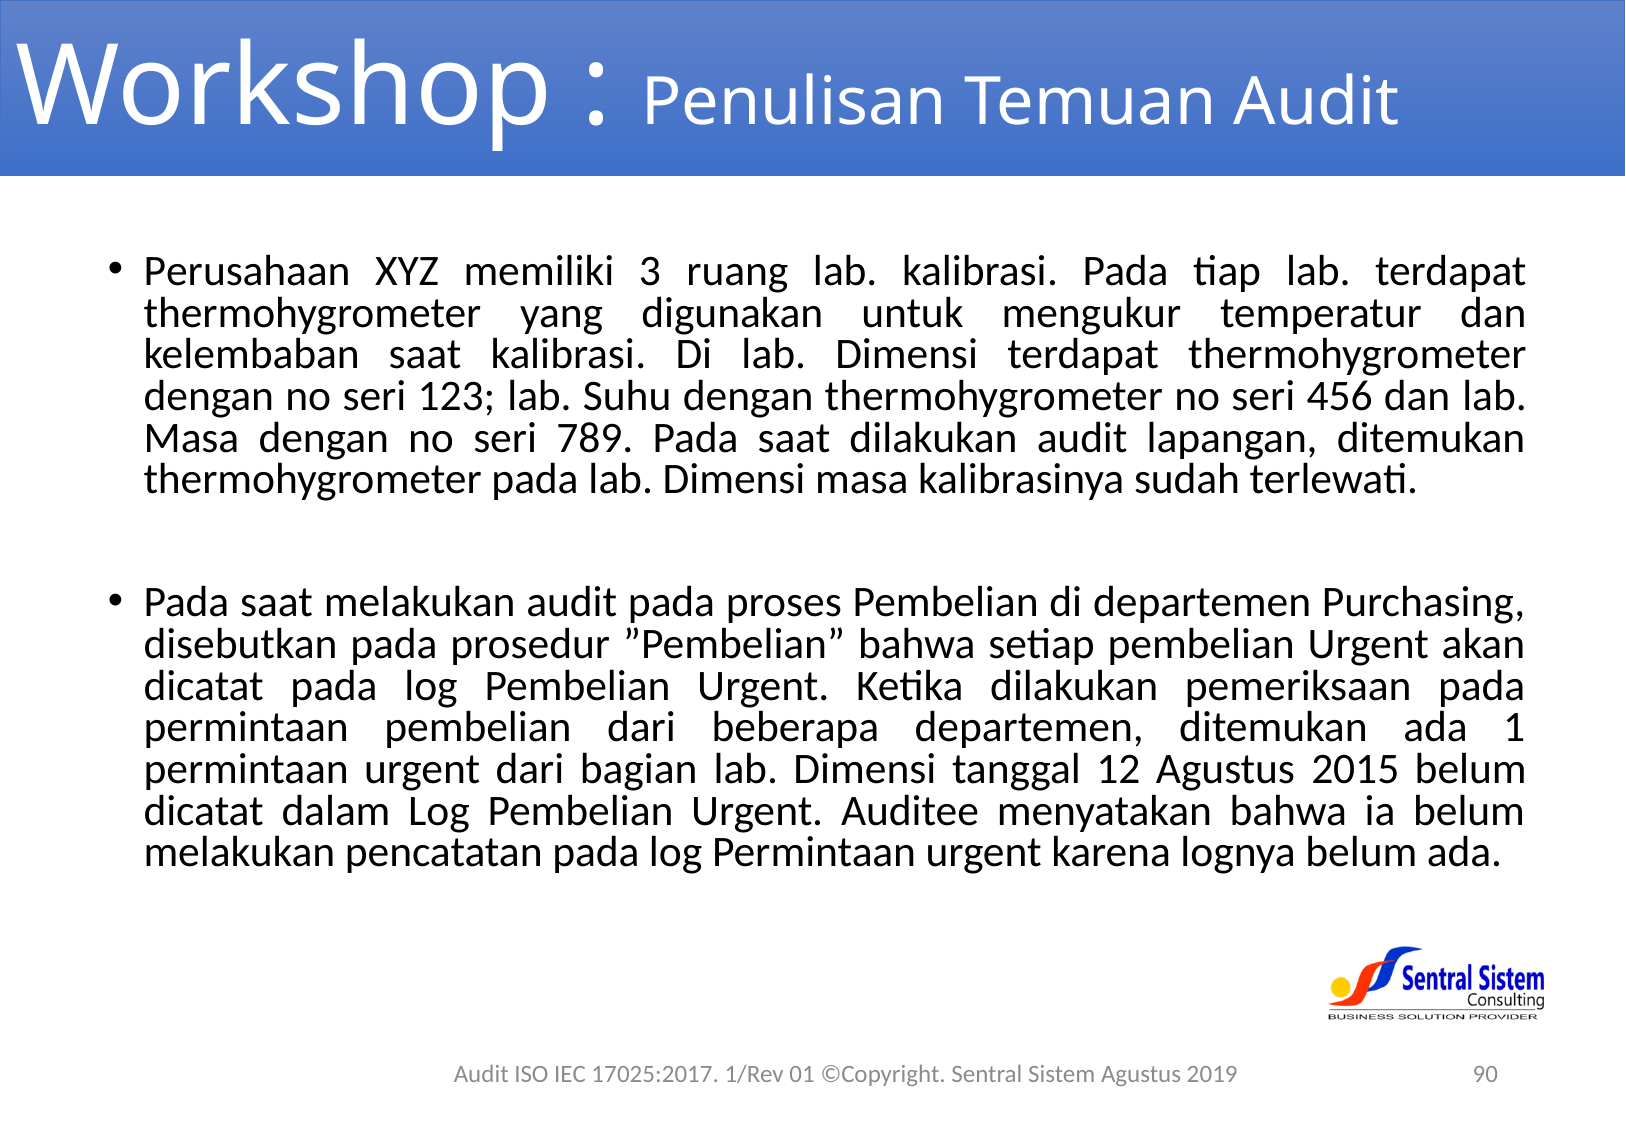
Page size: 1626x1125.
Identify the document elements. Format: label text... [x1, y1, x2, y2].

picture [1328, 946, 1544, 1021]
footer Audit ISO IEC 17025:2017. 1/Rev 01 ©Copyright. Sentral Sistem Agustus 2019 [336, 1042, 1357, 1103]
list Perusahaan XYZ memiliki 3 ruang lab. kalibrasi. Pada tiap lab. terdapat thermohygrometer yang digunakan untuk mengukur temperatur dan kelembaban saat kalibrasi. Di lab. Dimensi terdapat thermohygrometer dengan no seri 123; lab. Suhu dengan thermohygrometer no seri 456 dan lab. Masa dengan no seri 789. Pada saat dilakukan audit lapangan, ditemukan thermohygrometer pada lab. Dimensi masa kalibrasinya sudah terlewati. Pada saat melakukan audit pada proses Pembelian di departemen Purchasing, disebutkan pada prosedur ”Pembelian” bahwa setiap pembelian Urgent akan dicatat pada log Pembelian Urgent. Ketika dilakukan pemeriksaan pada permintaan pembelian dari beberapa departemen, ditemukan ada 1 permintaan urgent dari bagian lab. Dimensi tanggal 12 Agustus 2015 belum dicatat dalam Log Pembelian Urgent. Auditee menyatakan bahwa ia belum melakukan pencatatan pada log Permintaan urgent karena lognya belum ada. [92, 244, 1542, 942]
title Workshop : Penulisan Temuan Audit [0, 0, 1625, 176]
slide_number 90 [1357, 1042, 1514, 1103]
